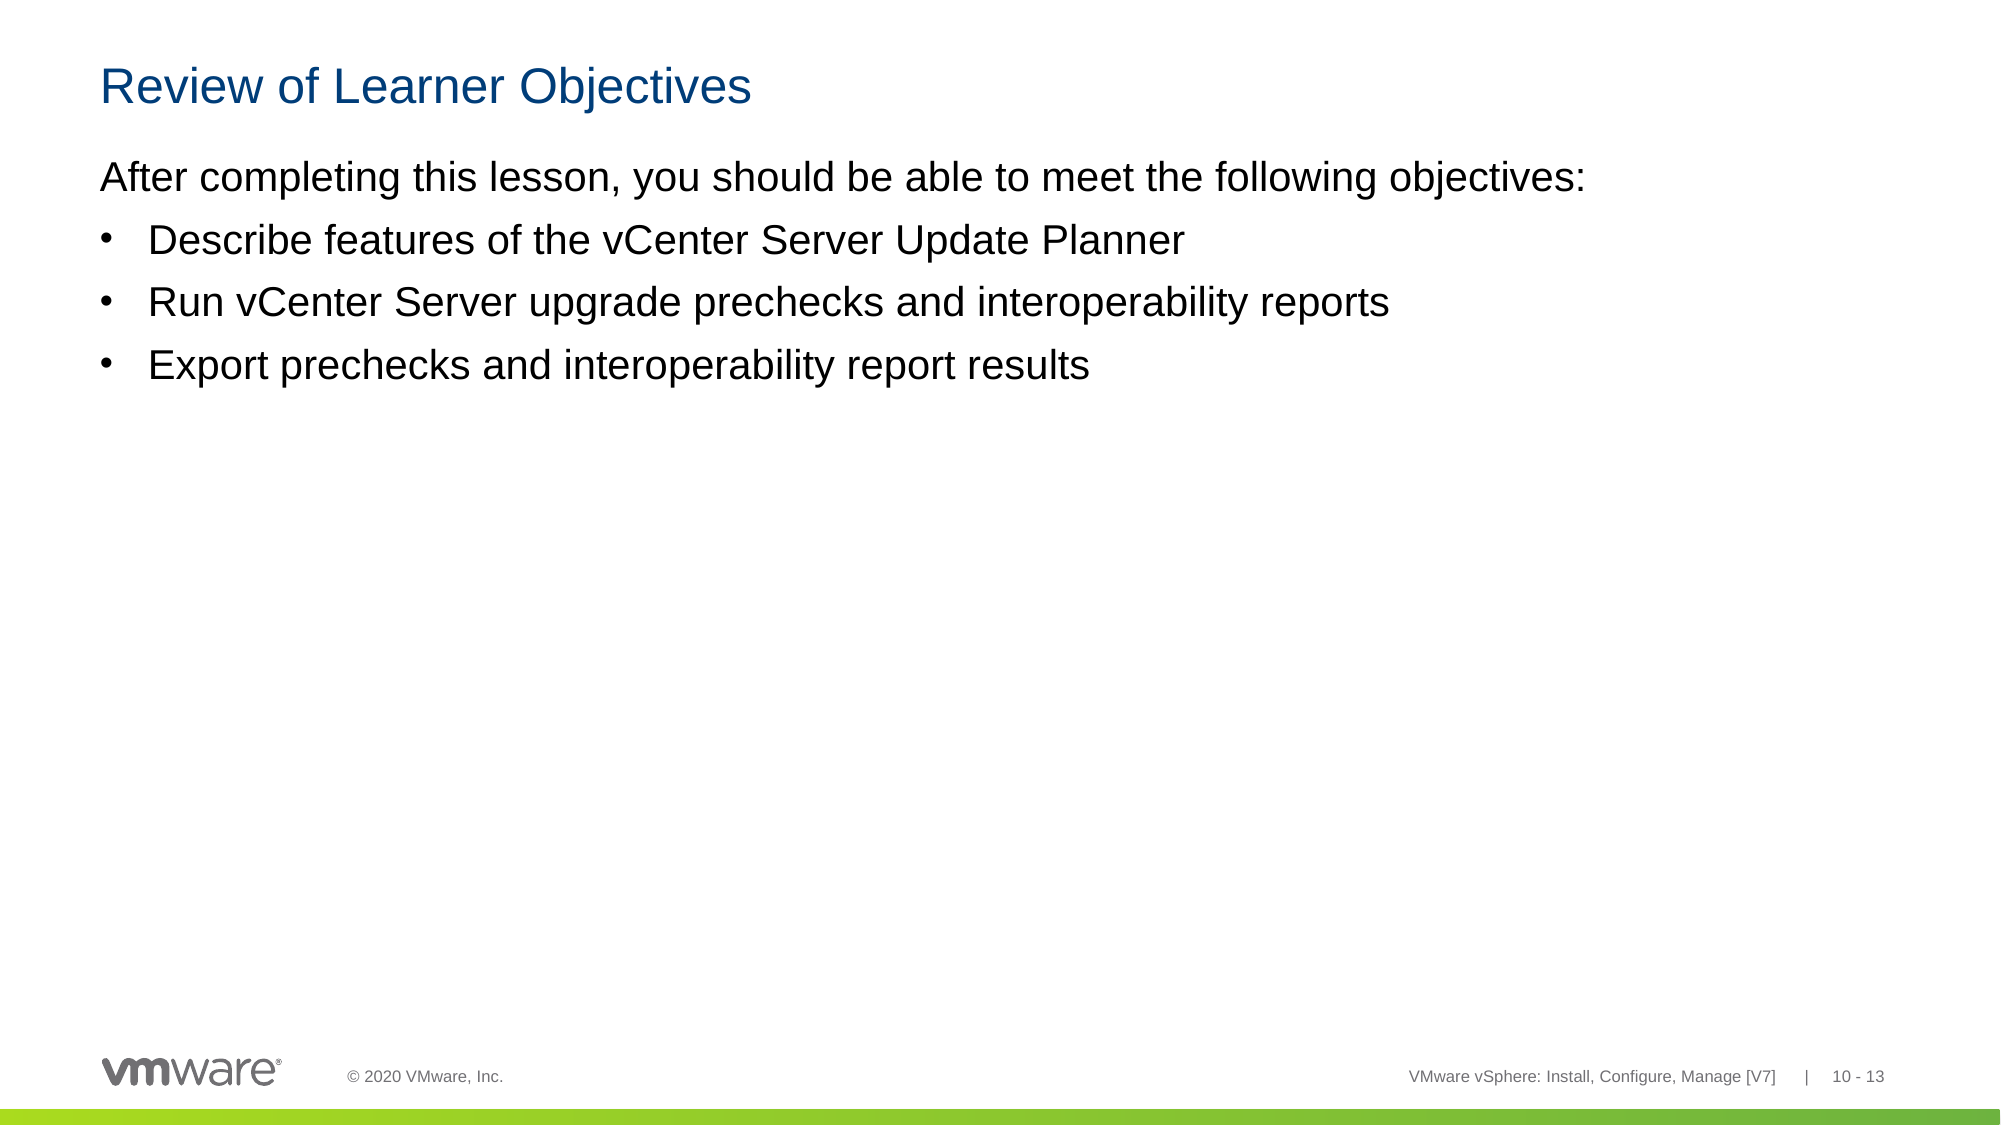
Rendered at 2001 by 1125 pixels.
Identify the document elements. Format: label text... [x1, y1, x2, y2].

footer VMware vSphere: Install, Configure, Manage [V7] | 10 - 13 [545, 1060, 1900, 1110]
title Review of Learner Objectives [99, 54, 1900, 113]
list After completing this lesson, you should be able to meet the following objectives: Describe features of the vCenter Server Update Planner Run vCenter Server upgrade prechecks and interoperability reports Export prechecks and interoperability report results [99, 149, 1900, 1047]
